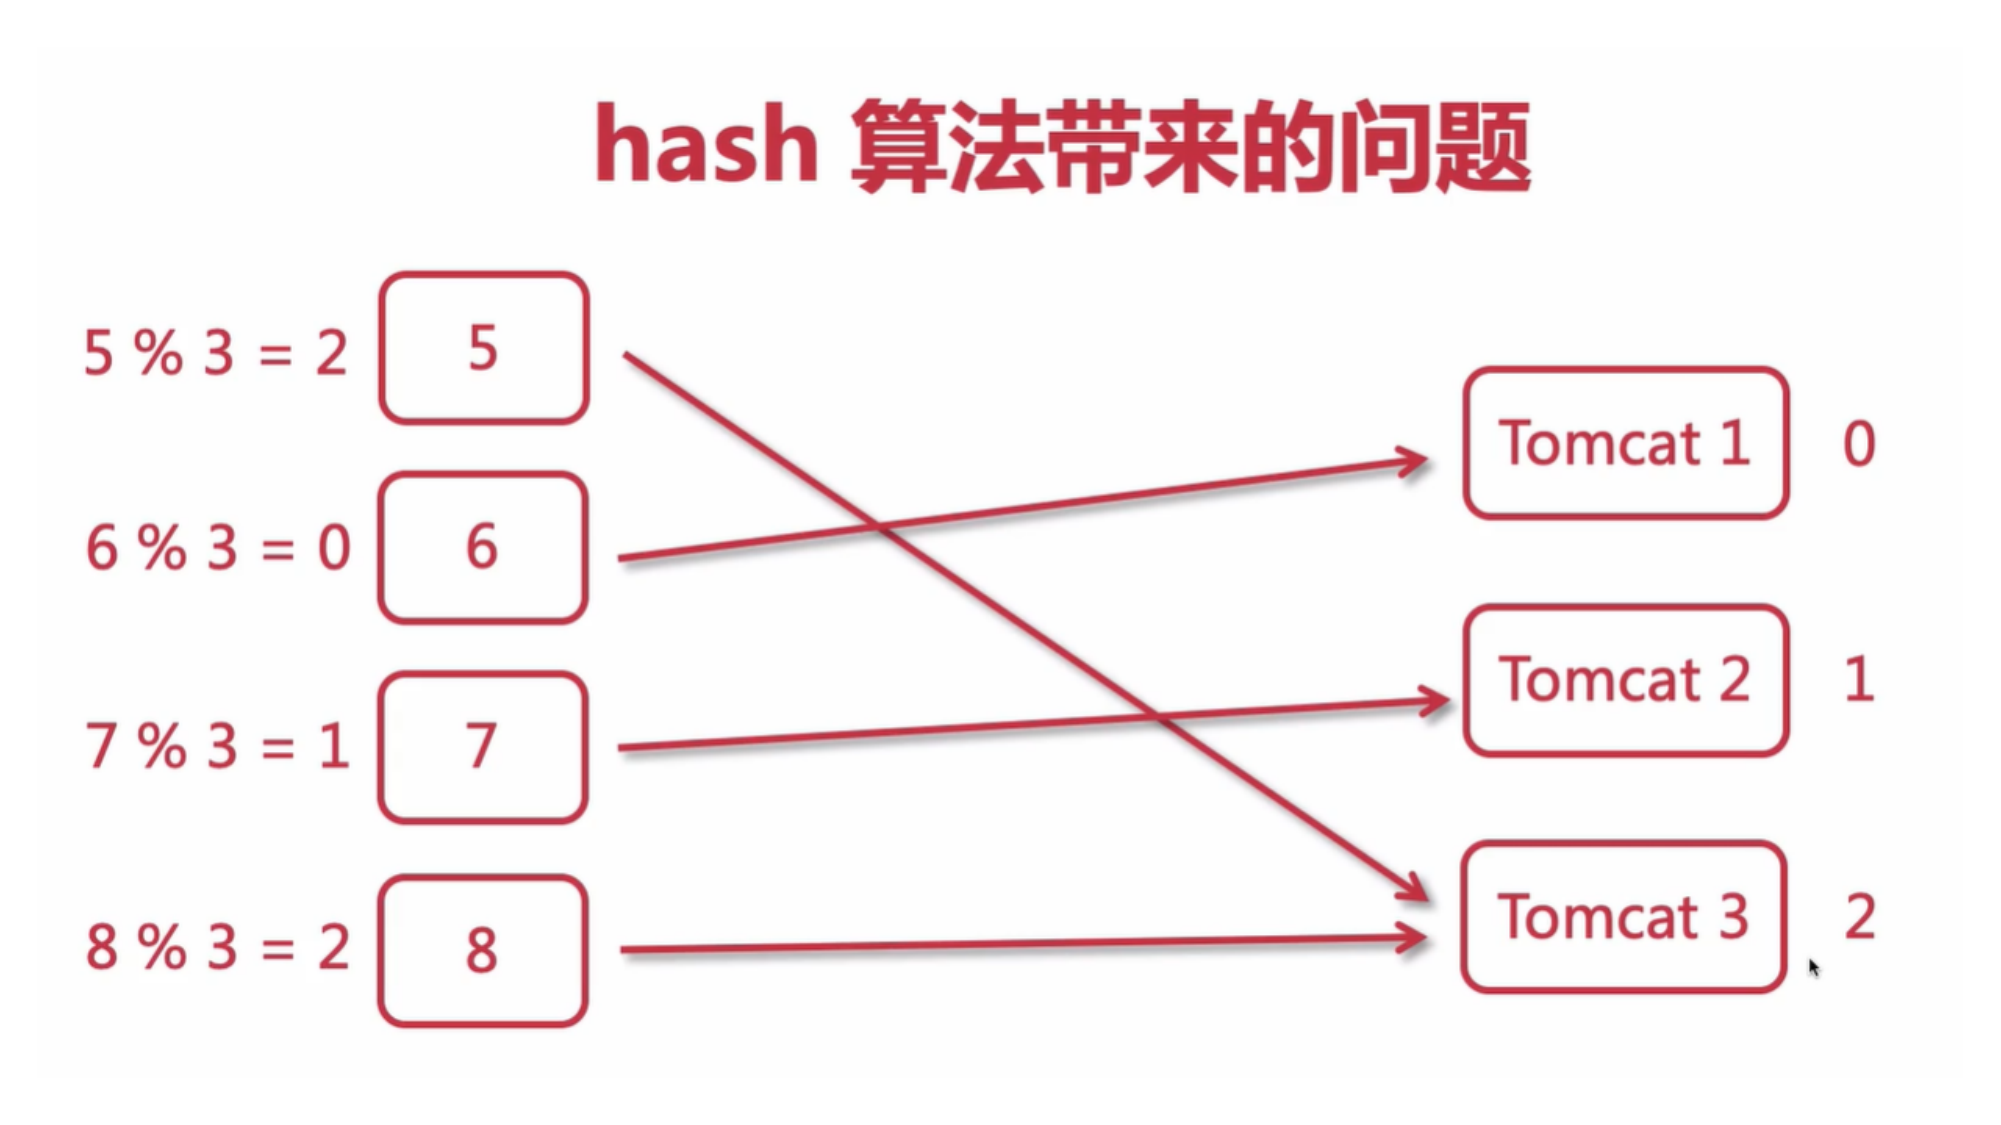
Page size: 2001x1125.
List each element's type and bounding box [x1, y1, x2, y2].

picture [37, 47, 1963, 1078]
